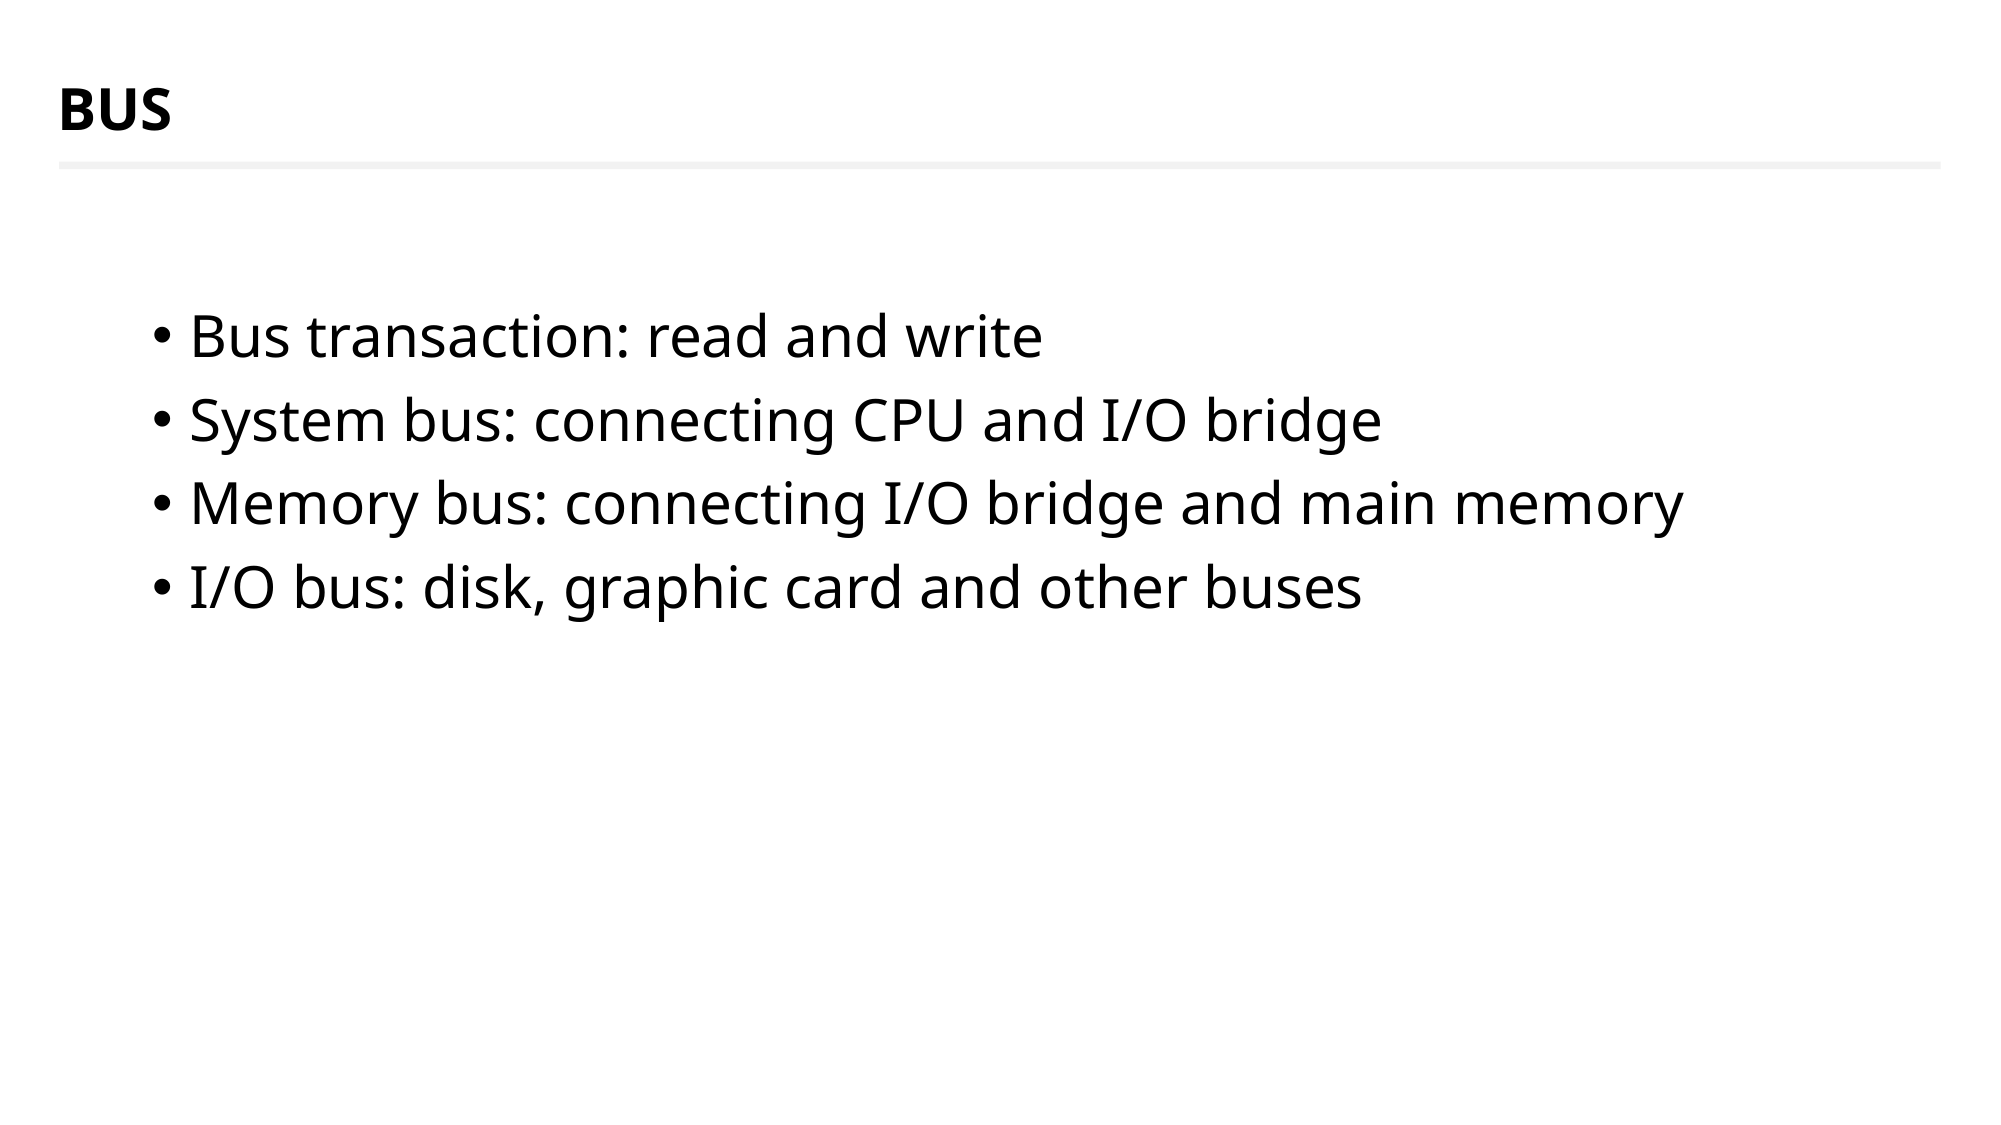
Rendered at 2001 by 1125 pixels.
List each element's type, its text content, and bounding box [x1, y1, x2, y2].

list Bus transaction: read and write System bus: connecting CPU and I/O bridge Memory bus: connecting I/O bridge and main memory I/O bus: disk, graphic card and other buses [137, 299, 1863, 1014]
text_box BUS [42, 64, 1518, 150]
